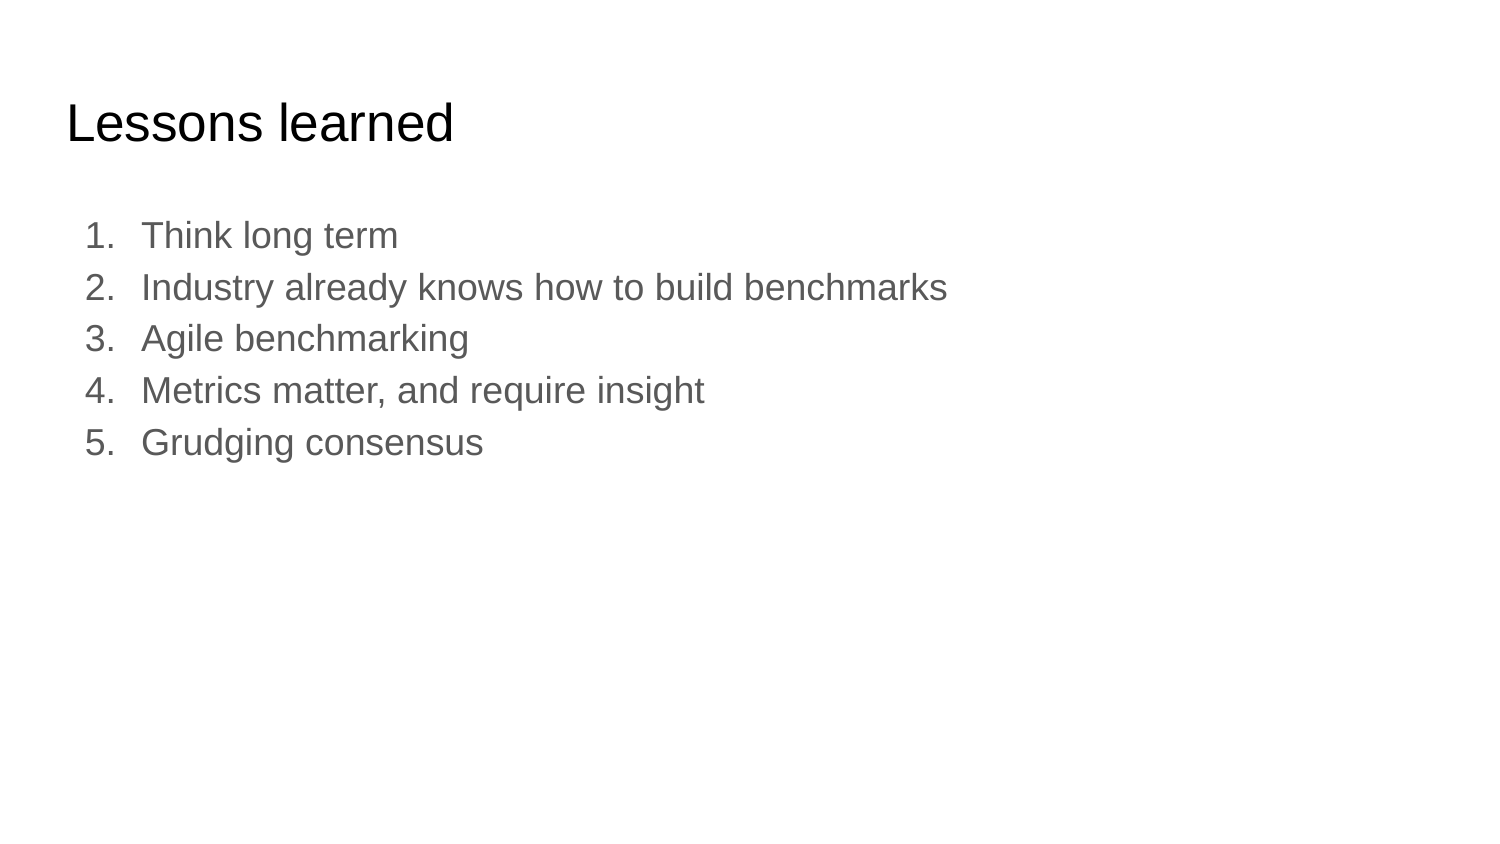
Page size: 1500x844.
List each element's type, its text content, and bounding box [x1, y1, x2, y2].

title Lessons learned [51, 72, 1449, 167]
list Think long term Industry already knows how to build benchmarks Agile benchmarking Metrics matter, and require insight Grudging consensus [51, 189, 1449, 750]
